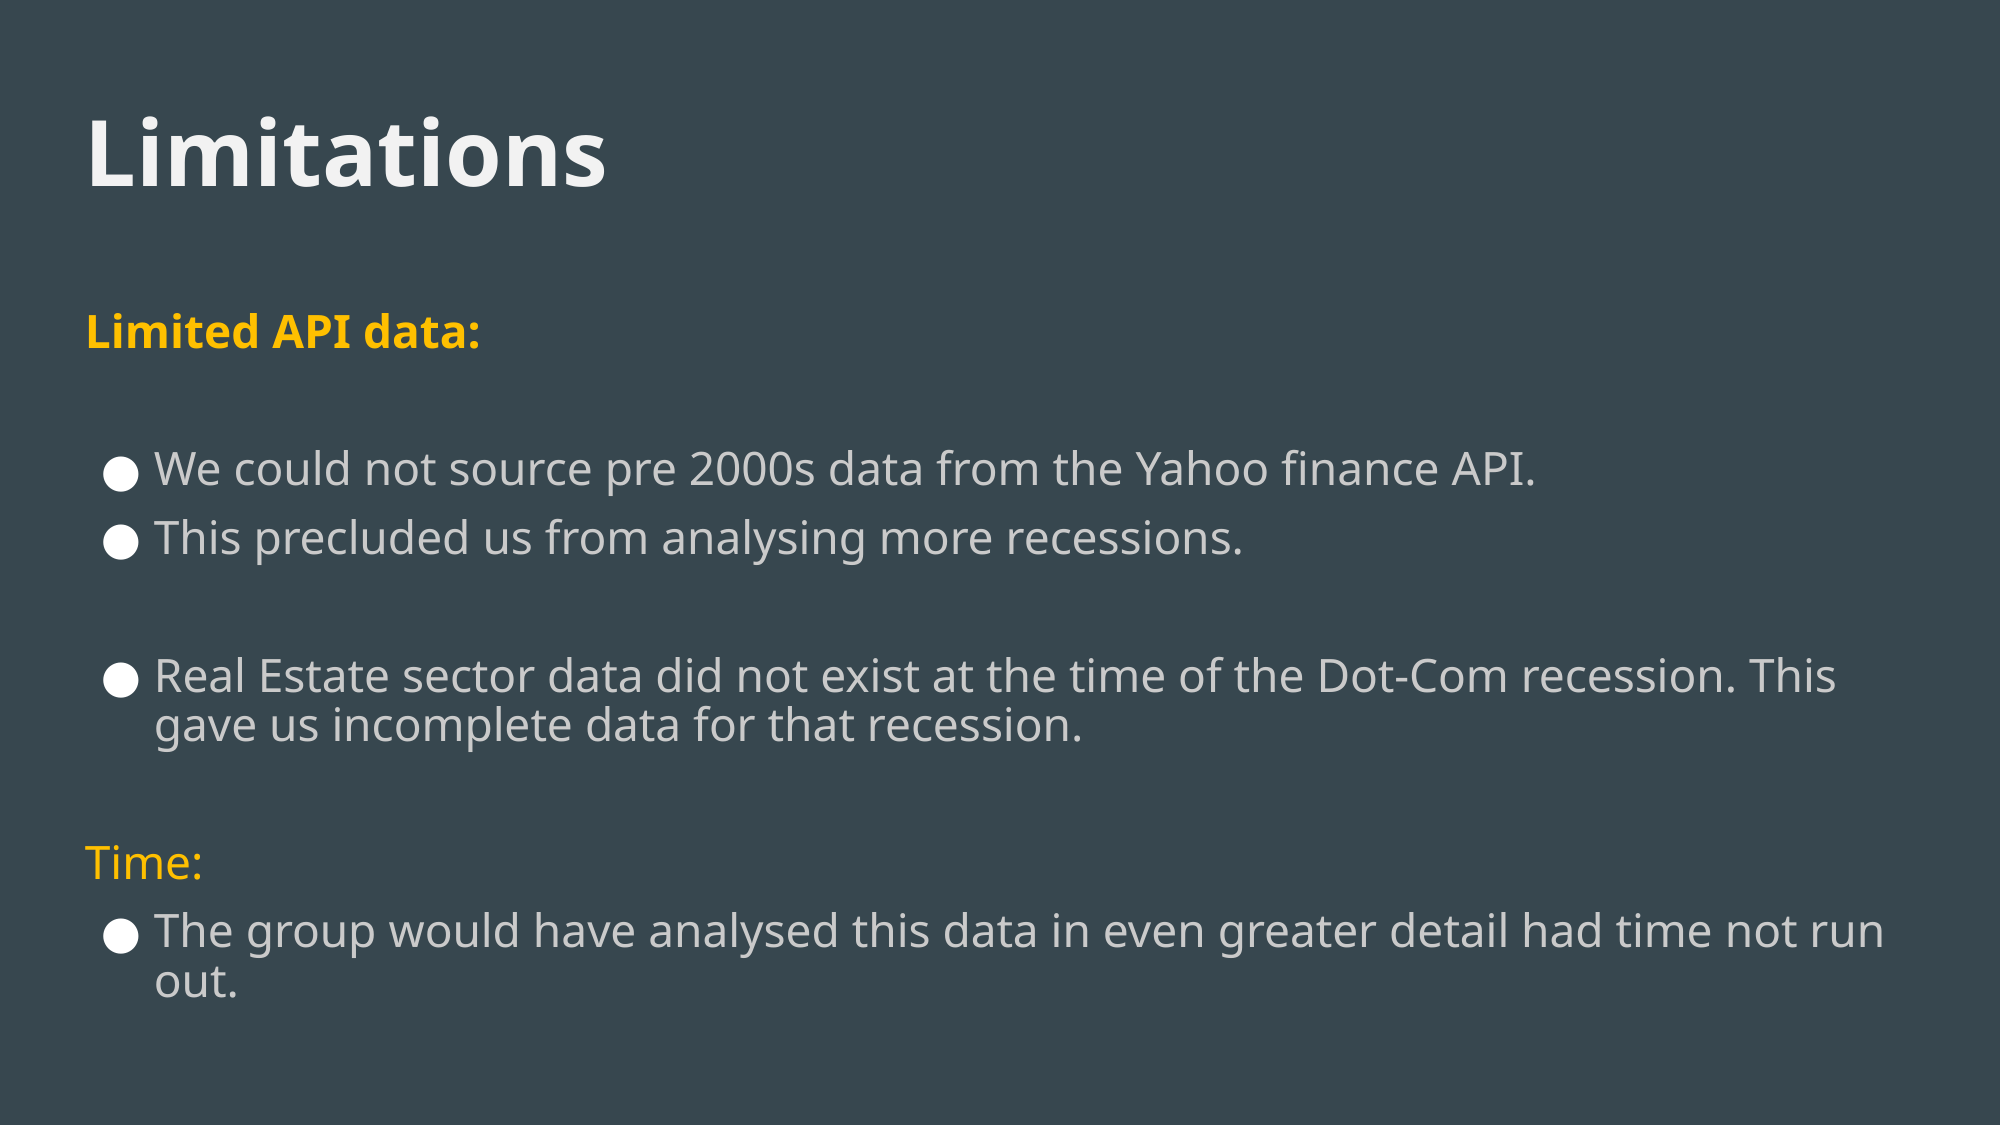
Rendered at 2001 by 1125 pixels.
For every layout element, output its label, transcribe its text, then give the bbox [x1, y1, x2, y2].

list Limited API data: We could not source pre 2000s data from the Yahoo finance API. This precluded us from analysing more recessions. Real Estate sector data did not exist at the time of the Dot-Com recession. This gave us incomplete data for that recession. Time: The group would have analysed this data in even greater detail had time not run out. [69, 301, 1930, 1015]
title Limitations [69, 48, 1795, 266]
